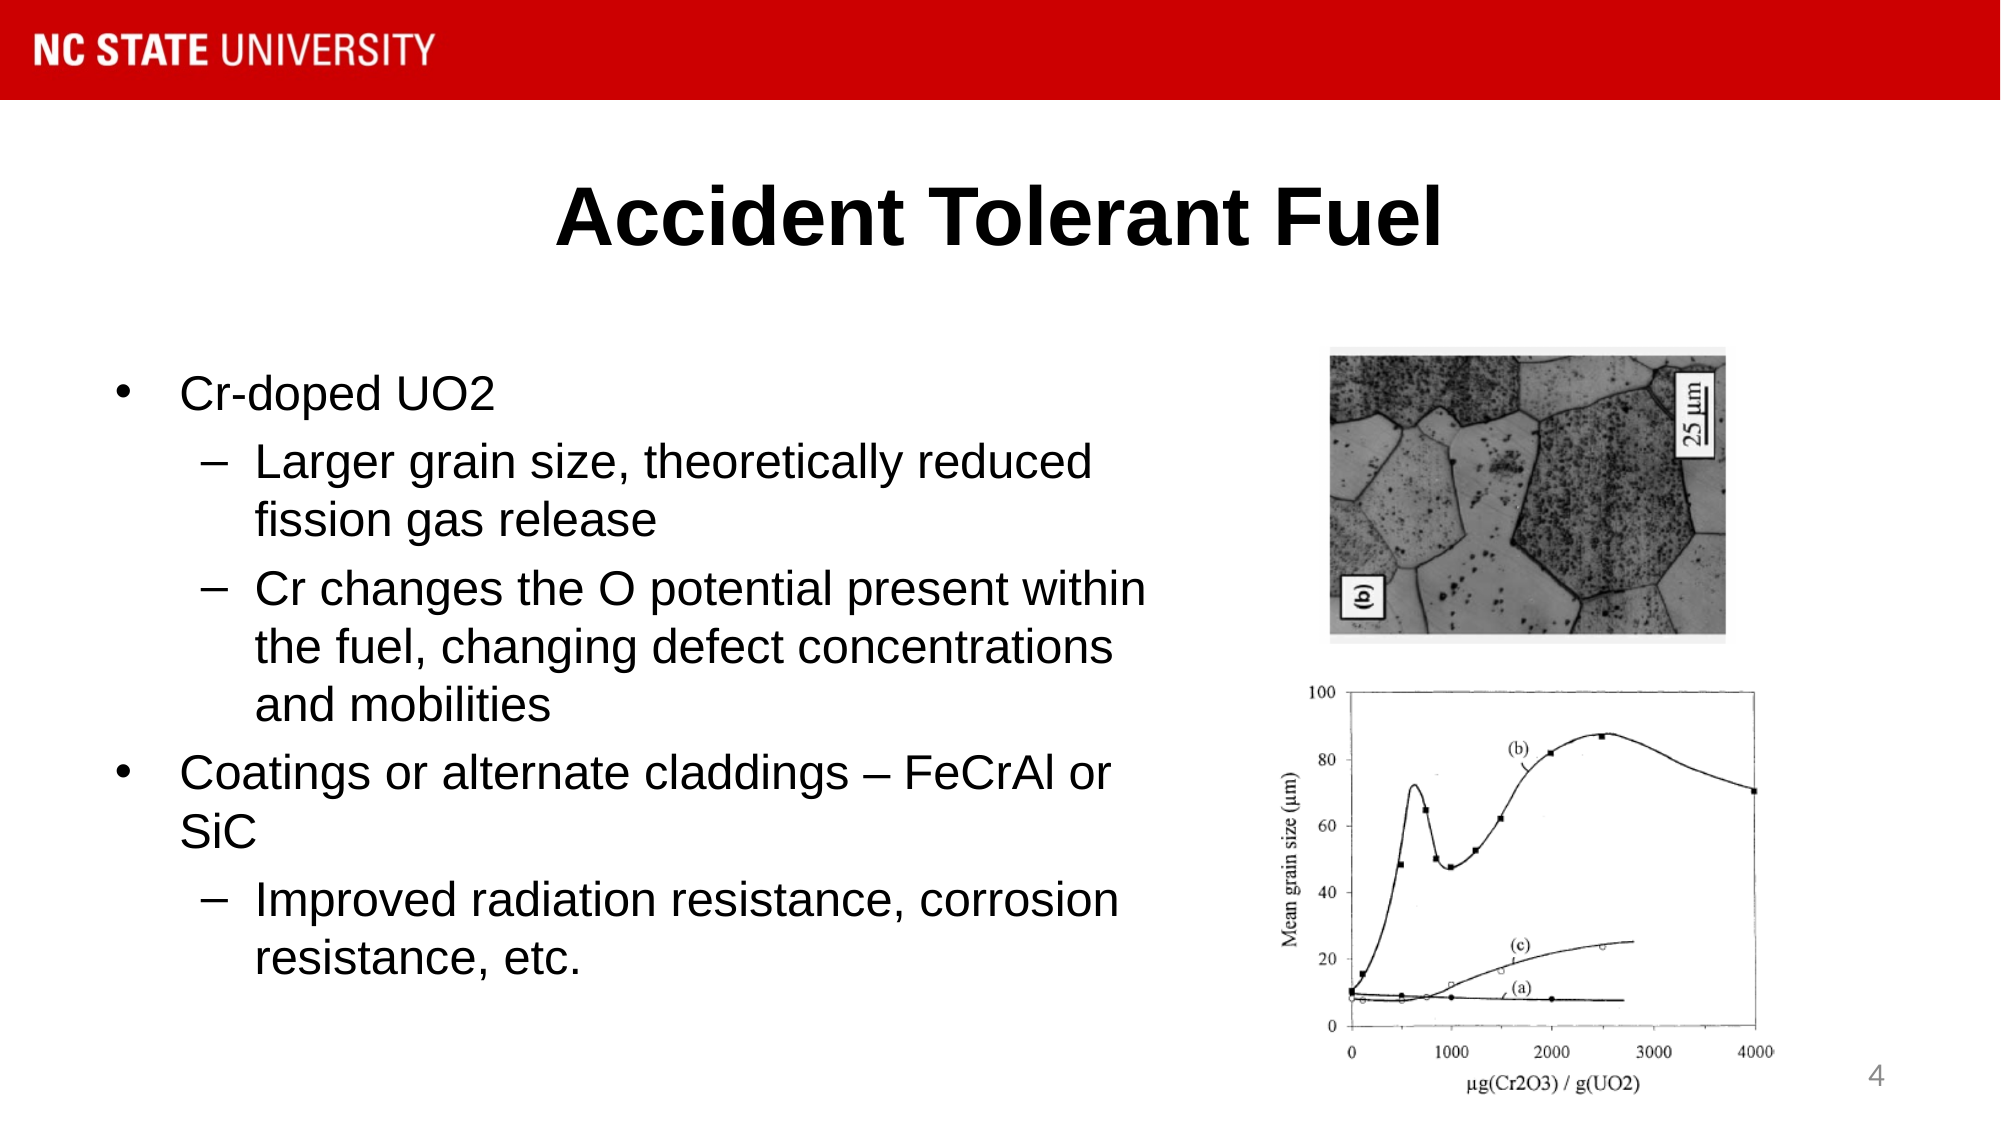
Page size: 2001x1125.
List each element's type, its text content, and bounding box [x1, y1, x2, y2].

title Accident Tolerant Fuel [99, 147, 1900, 278]
picture [1252, 286, 1803, 1101]
slide_number 4 [1806, 1042, 1900, 1103]
list Cr-doped UO2 Larger grain size, theoretically reduced fission gas release Cr changes the O potential present within the fuel, changing defect concentrations and mobilities Coatings or alternate claddings – FeCrAl or SiC Improved radiation resistance, corrosion resistance, etc. [99, 354, 1180, 1005]
picture [0, 0, 2001, 100]
